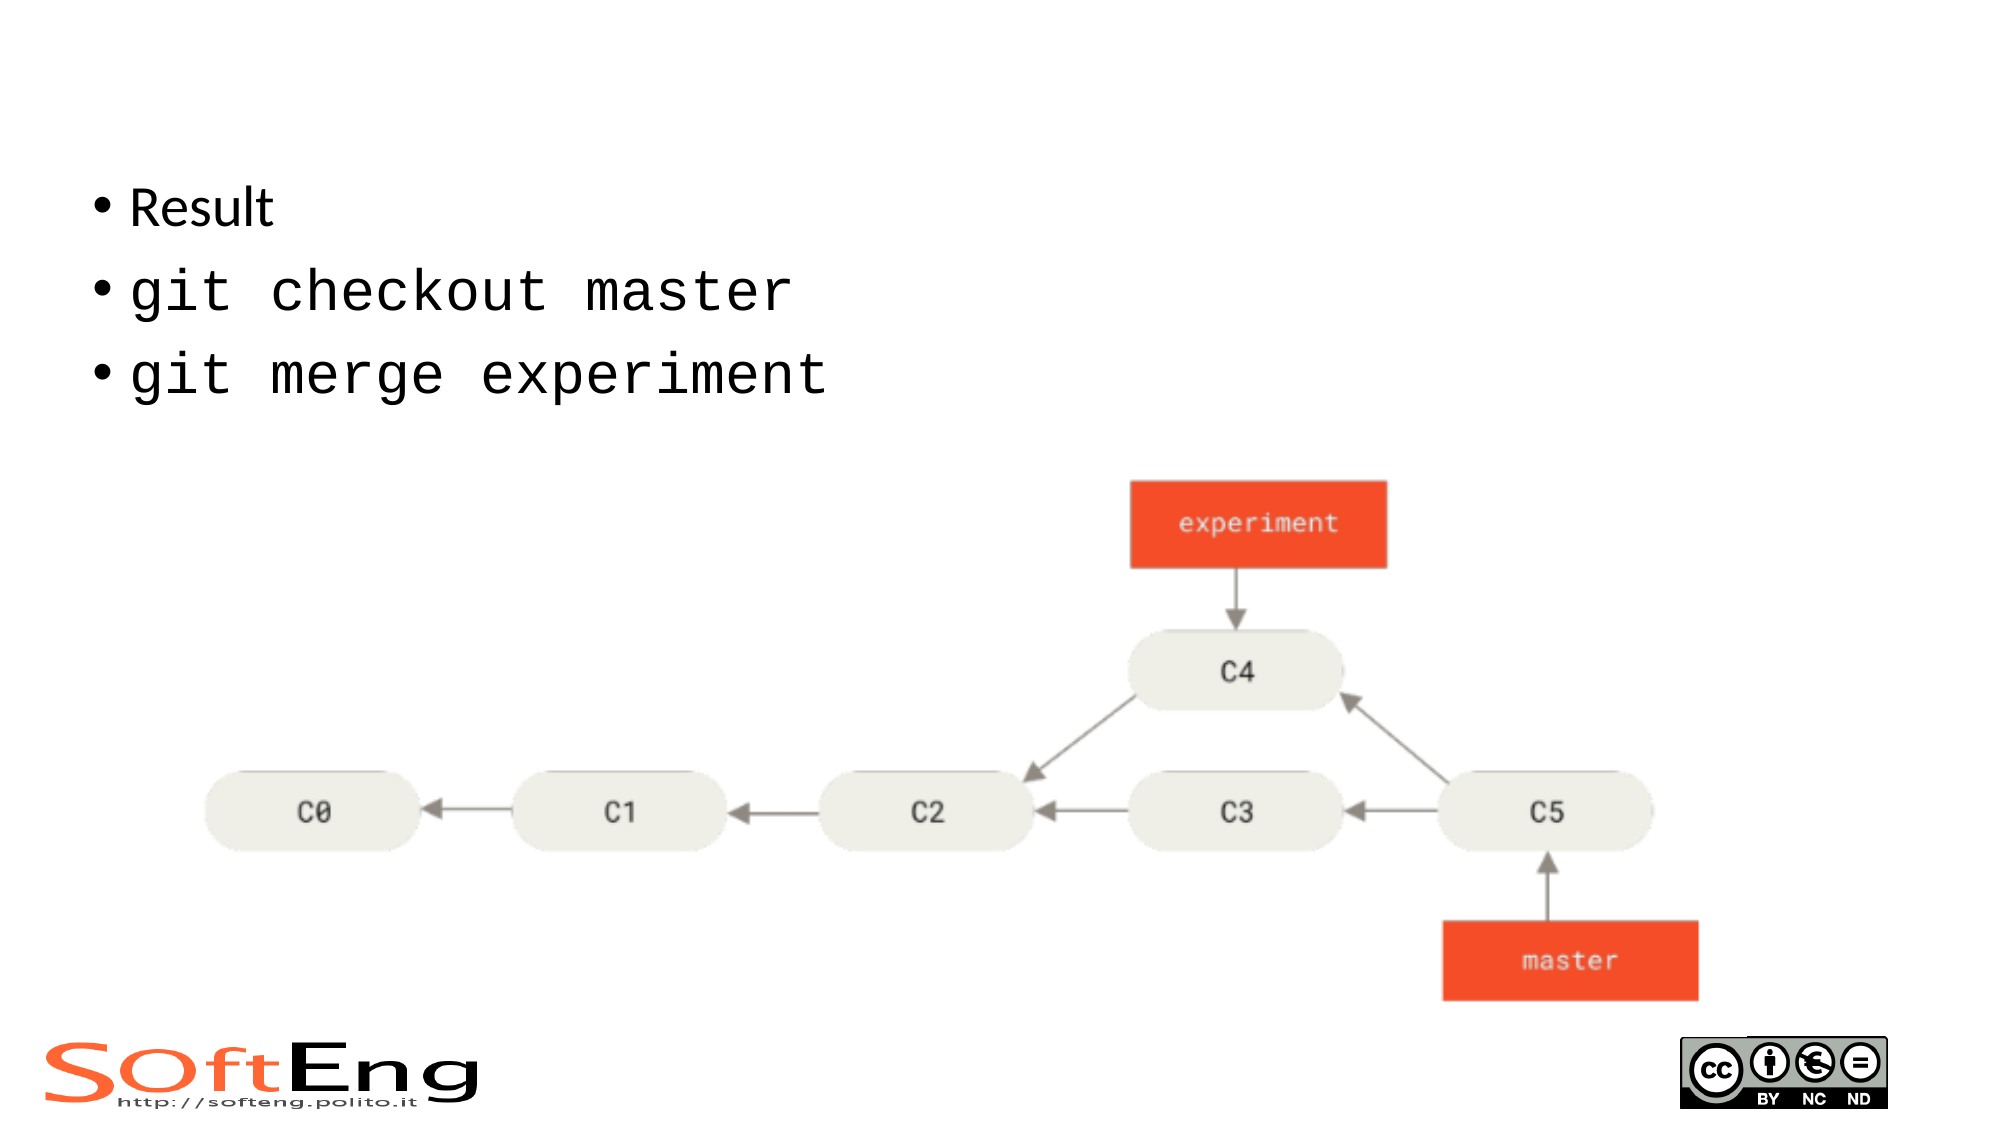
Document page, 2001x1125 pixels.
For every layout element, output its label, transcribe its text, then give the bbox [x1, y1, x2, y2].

picture [37, 422, 1888, 1119]
list Result git checkout master git merge experiment [77, 168, 1803, 883]
